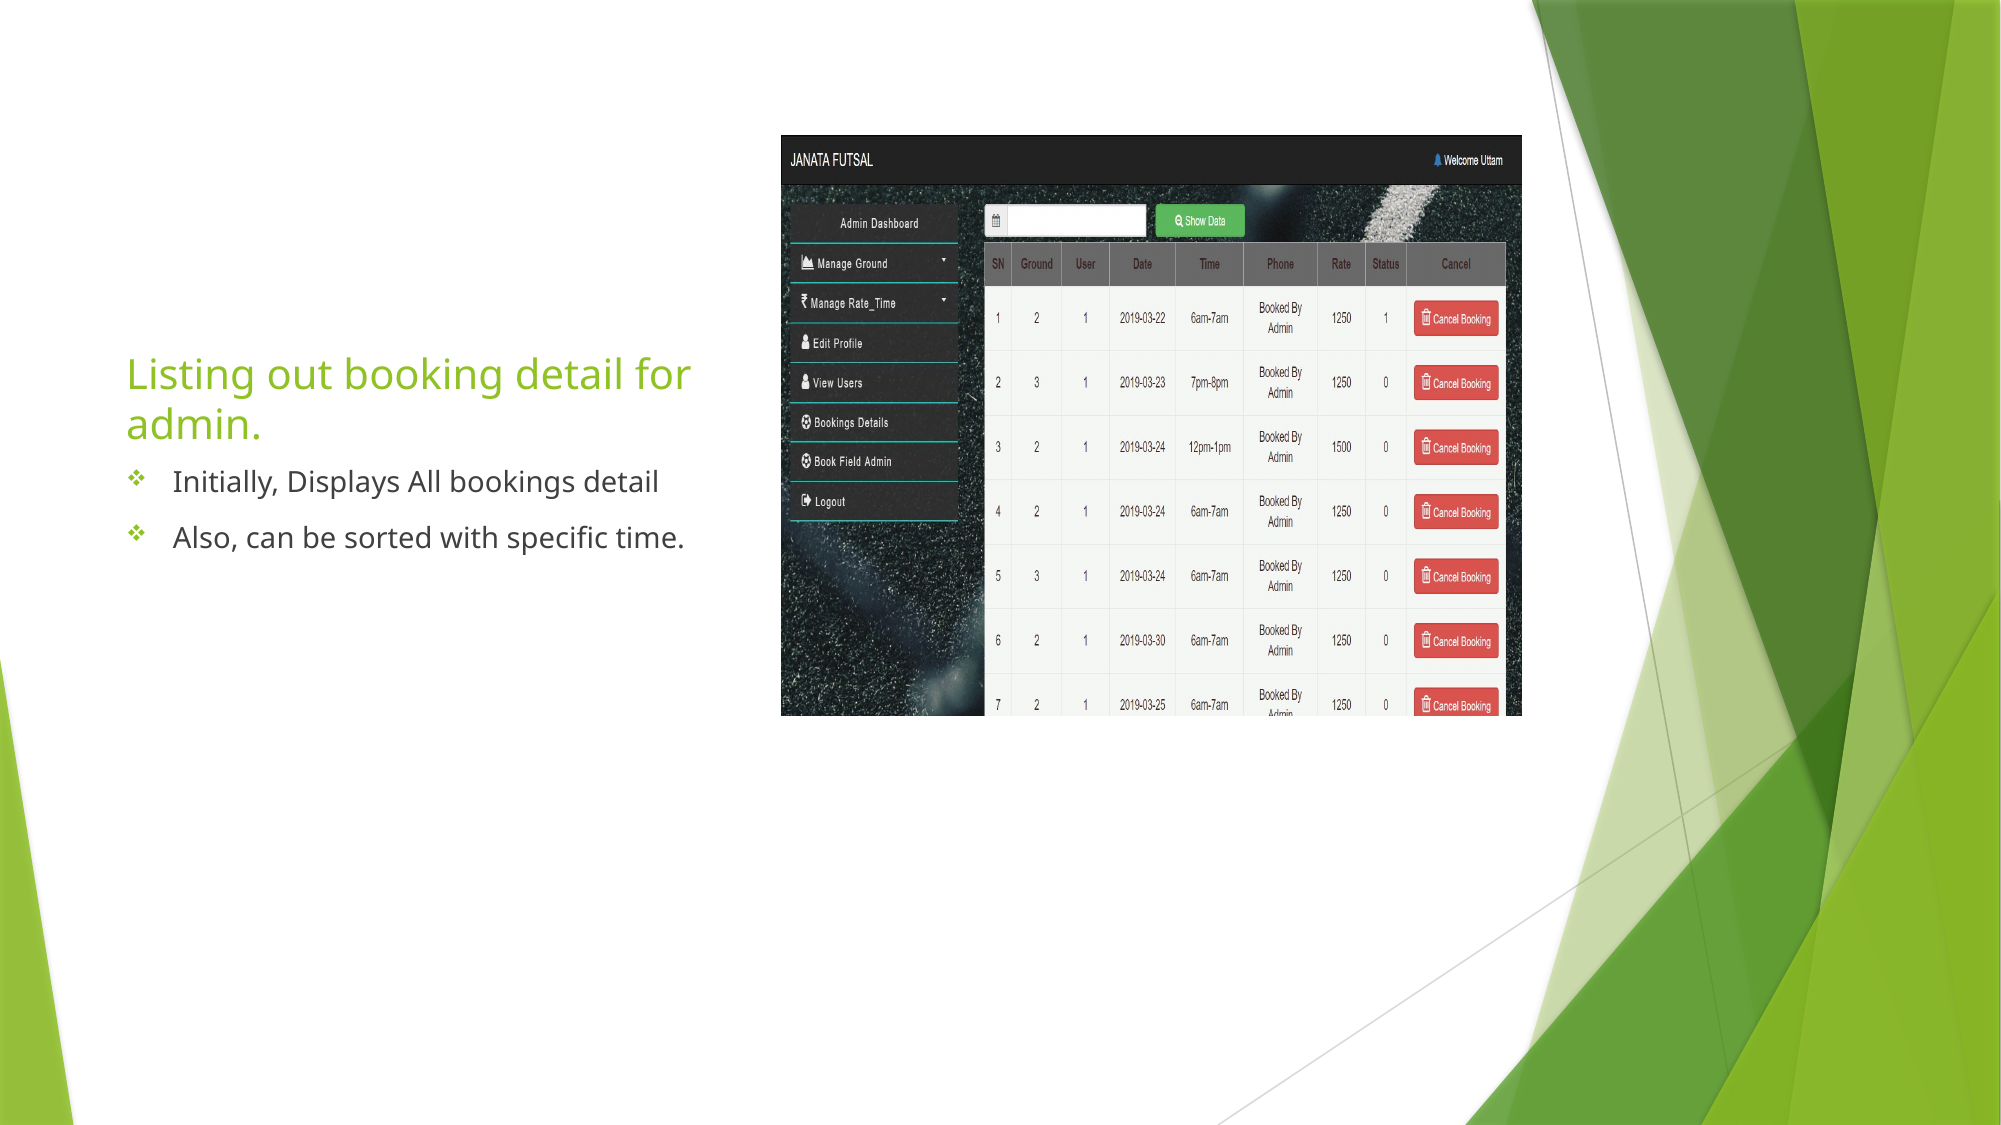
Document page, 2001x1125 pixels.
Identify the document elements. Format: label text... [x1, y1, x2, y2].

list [780, 135, 1522, 717]
title Listing out booking detail for admin. [111, 245, 744, 455]
list Initially, Displays All bookings detail Also, can be sorted with specific time. [111, 455, 744, 880]
